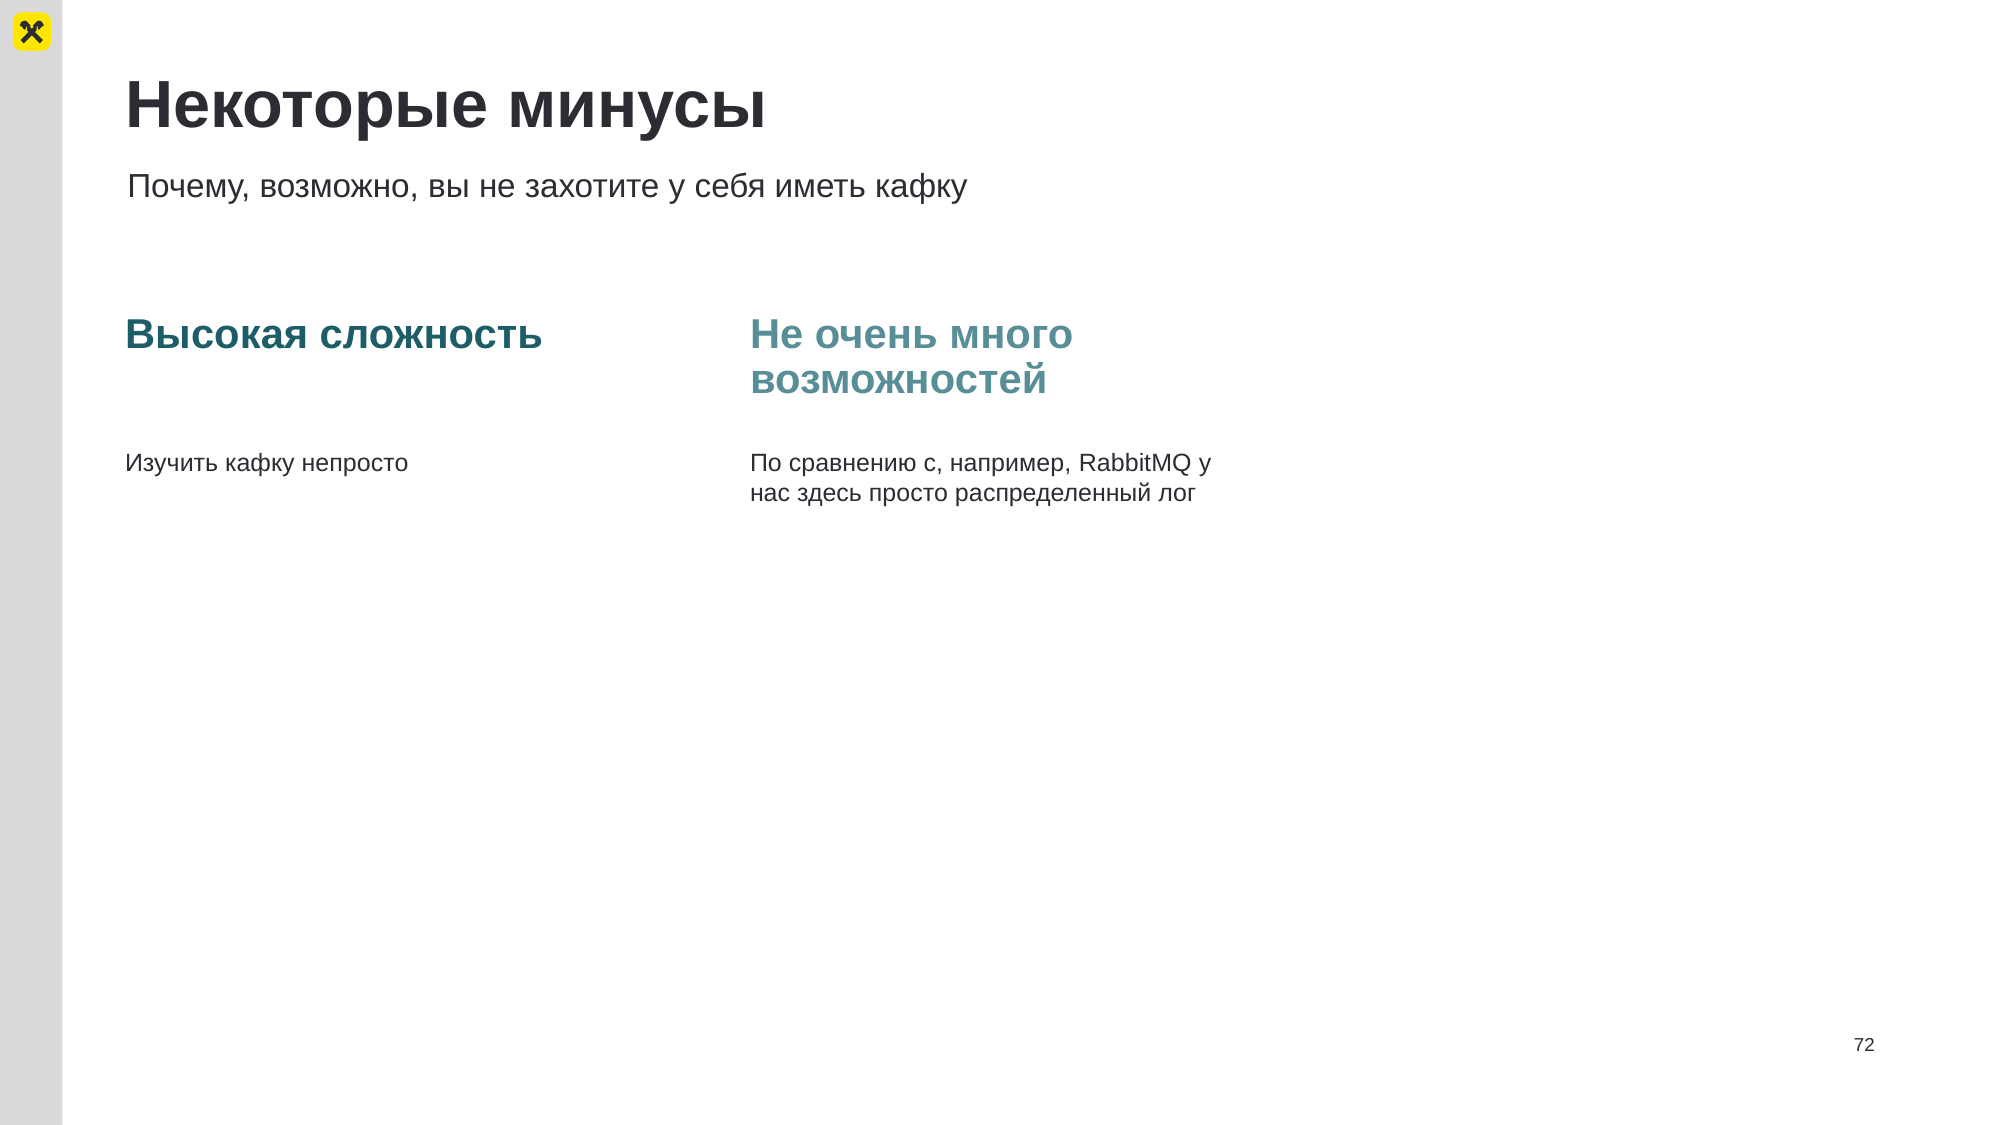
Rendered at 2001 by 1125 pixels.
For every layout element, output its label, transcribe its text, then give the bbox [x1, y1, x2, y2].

list По сравнению с, например, RabbitMQ у нас здесь просто распределенный лог [750, 439, 1250, 875]
list Не очень много возможностей [750, 312, 1250, 407]
list Почему, возможно, вы не захотите у себя иметь кафку [125, 156, 1343, 219]
title Некоторые минусы [125, 62, 1875, 157]
list Высокая сложность [125, 312, 625, 407]
list Изучить кафку непросто [125, 439, 625, 875]
slide_number 72 [1749, 1000, 1875, 1064]
